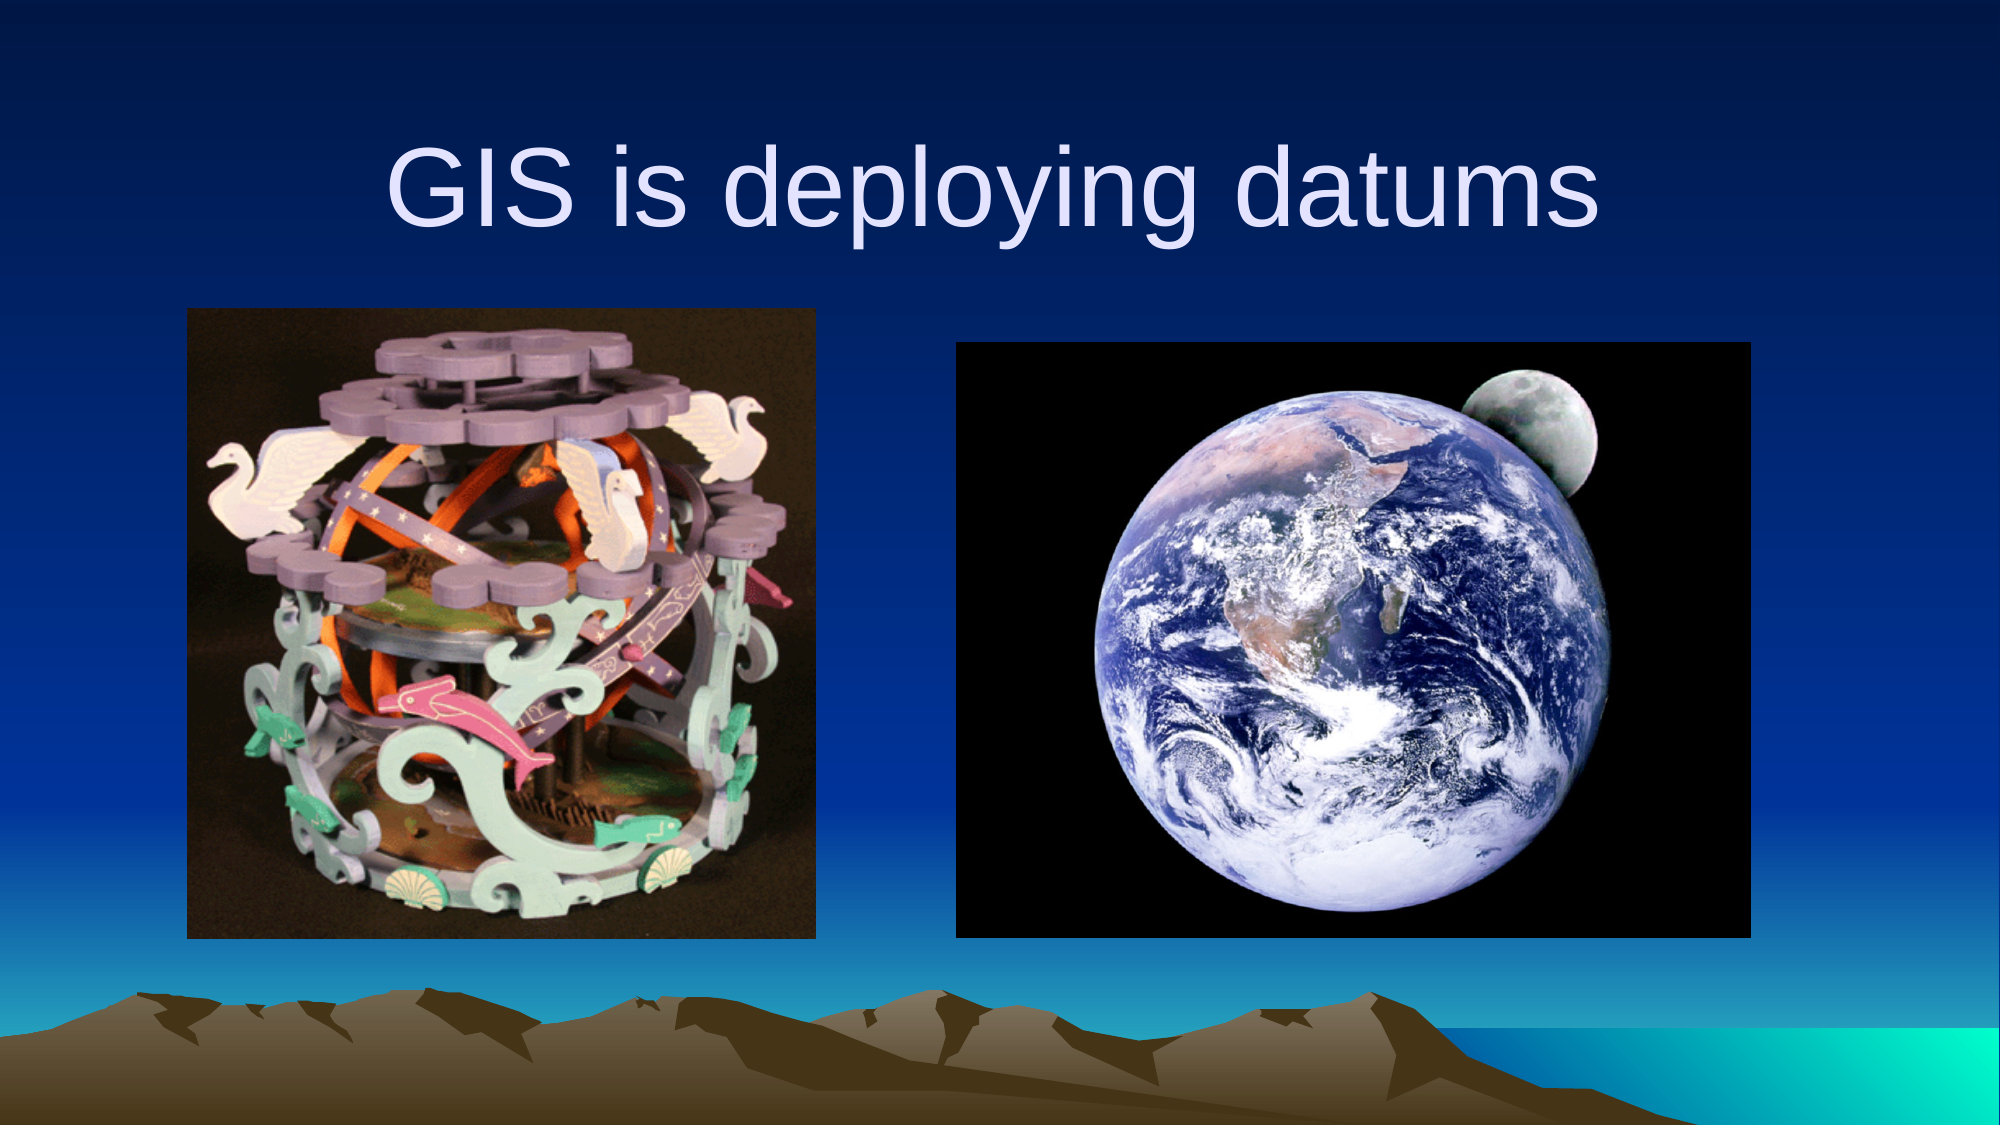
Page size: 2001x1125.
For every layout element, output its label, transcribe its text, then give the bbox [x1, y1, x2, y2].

title GIS is deploying datums [362, 74, 1626, 288]
picture [956, 341, 1751, 939]
picture [187, 308, 816, 939]
